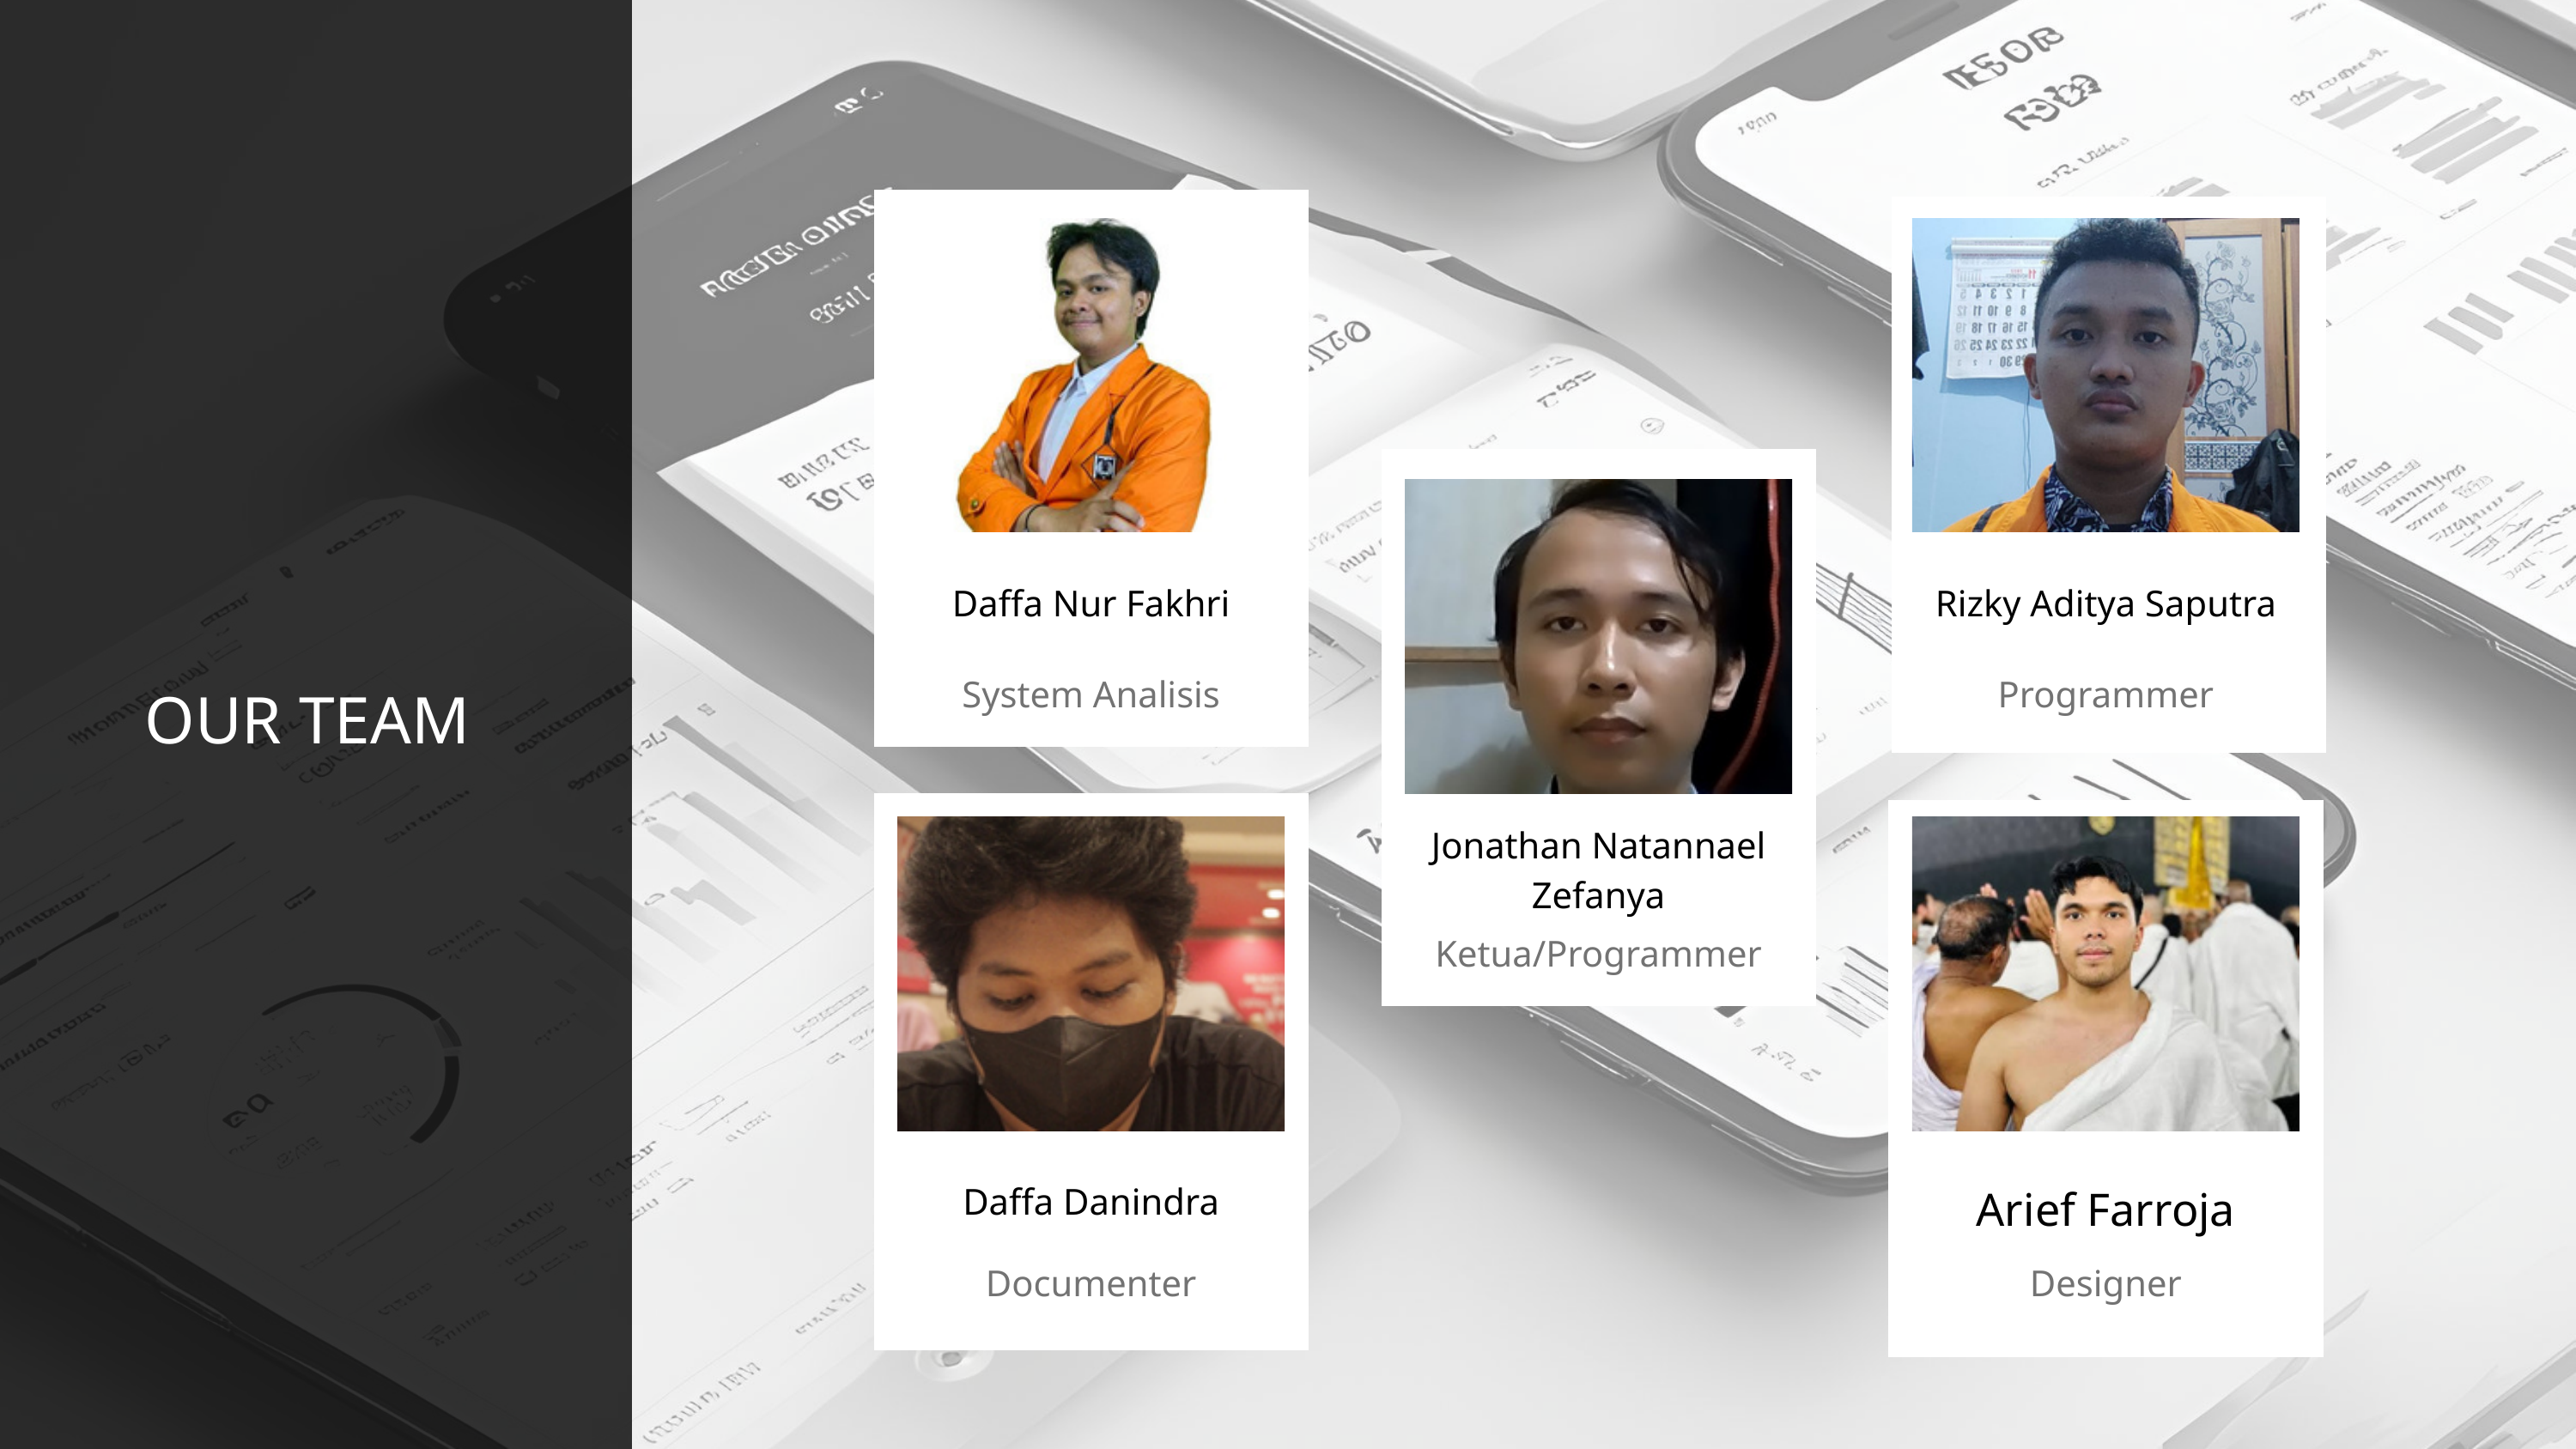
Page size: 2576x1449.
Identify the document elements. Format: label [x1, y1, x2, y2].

text_box [873, 189, 1309, 747]
text_box [639, 0, 2576, 1449]
text_box [1381, 449, 1817, 1007]
text_box [1404, 479, 1793, 794]
text_box [896, 816, 1285, 1131]
text_box [1911, 217, 2300, 533]
text_box [0, 0, 632, 1449]
text_box [873, 793, 1309, 1351]
text_box [1911, 816, 2300, 1131]
text_box [1891, 196, 2327, 754]
text_box [896, 217, 1285, 533]
text_box [1888, 799, 2324, 1357]
